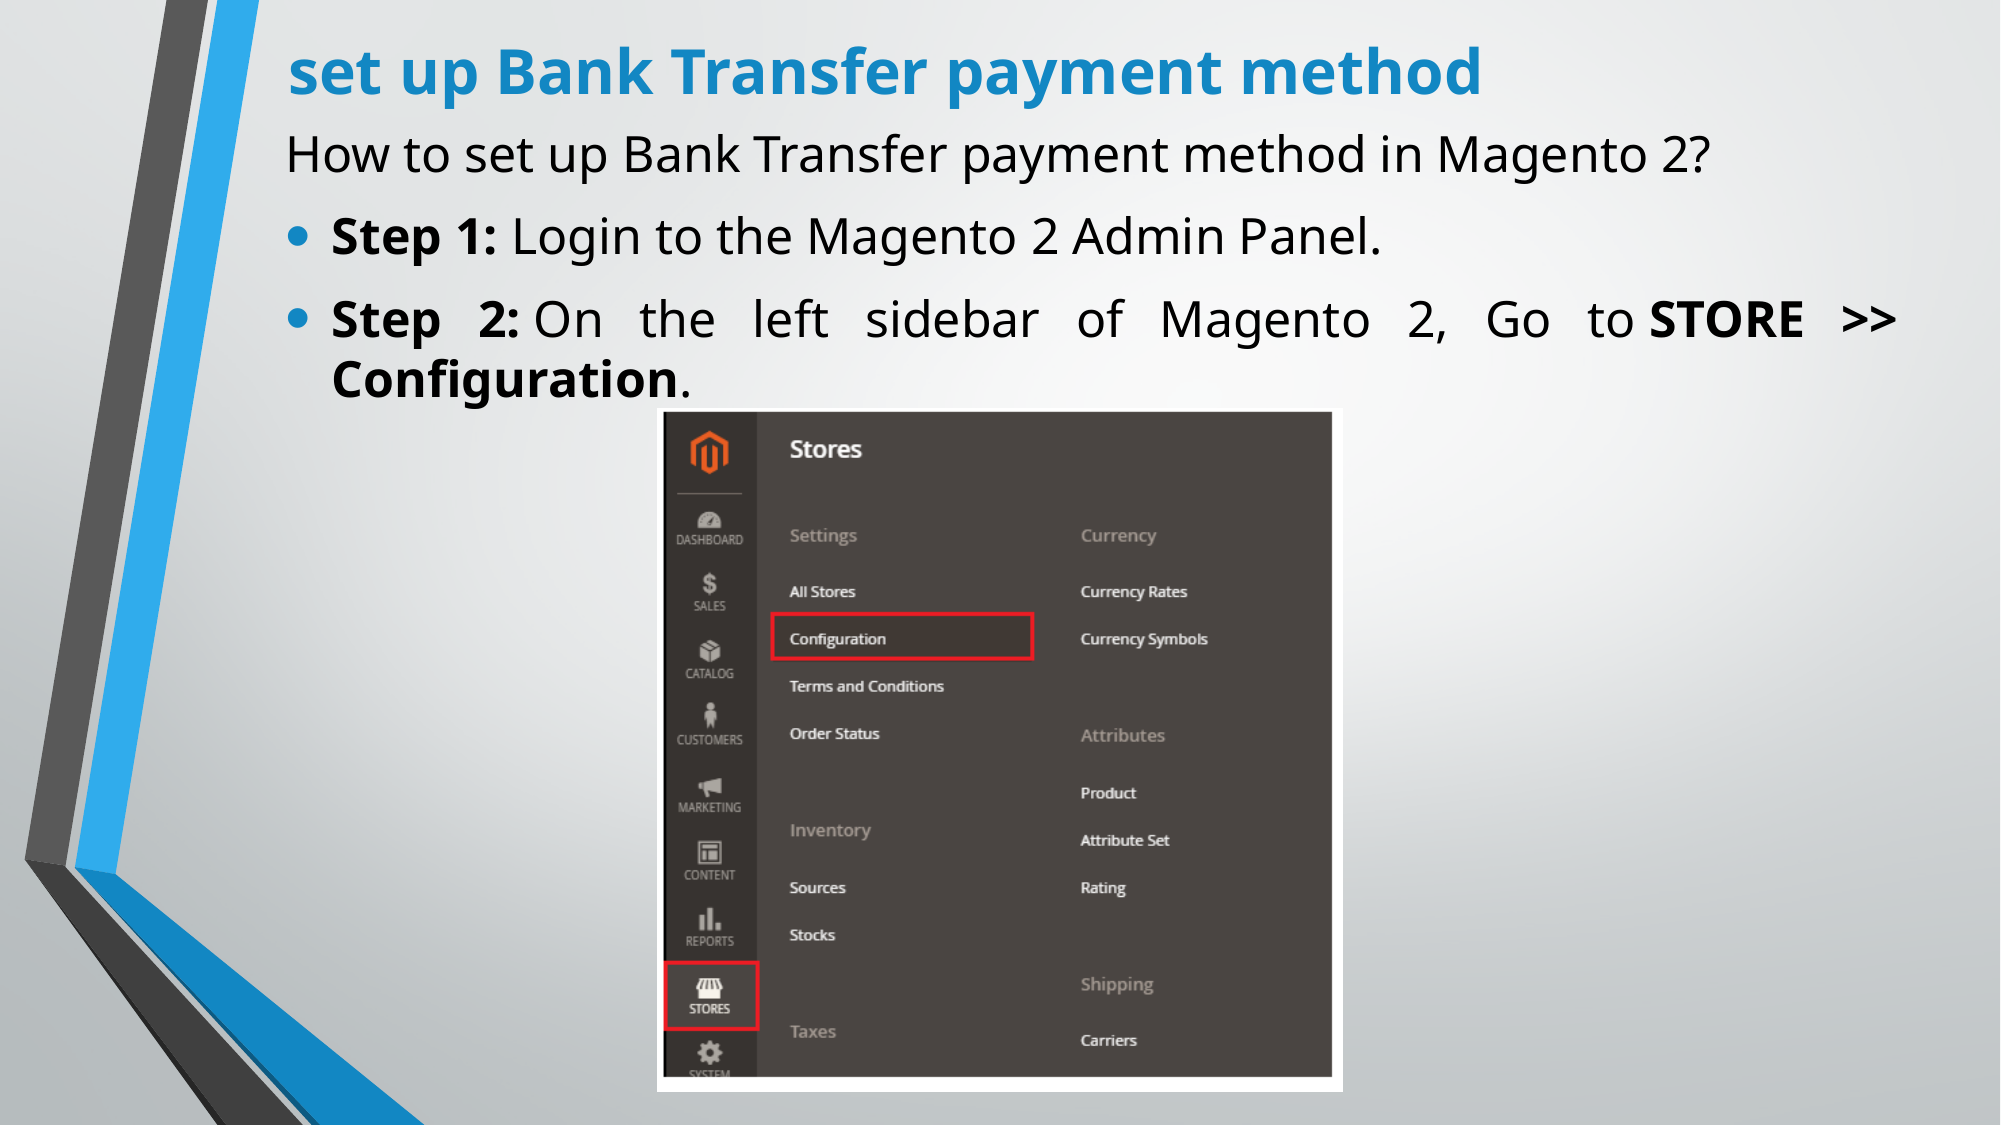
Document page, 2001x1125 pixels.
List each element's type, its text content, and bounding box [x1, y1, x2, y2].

list How to set up Bank Transfer payment method in Magento 2? Step 1: Login to the Magento 2 Admin Panel. Step 2: On the left sidebar of Magento 2, Go to STORE >> Configuration. [269, 50, 1914, 563]
picture [657, 408, 1343, 1093]
title set up Bank Transfer payment method [196, 0, 1577, 140]
